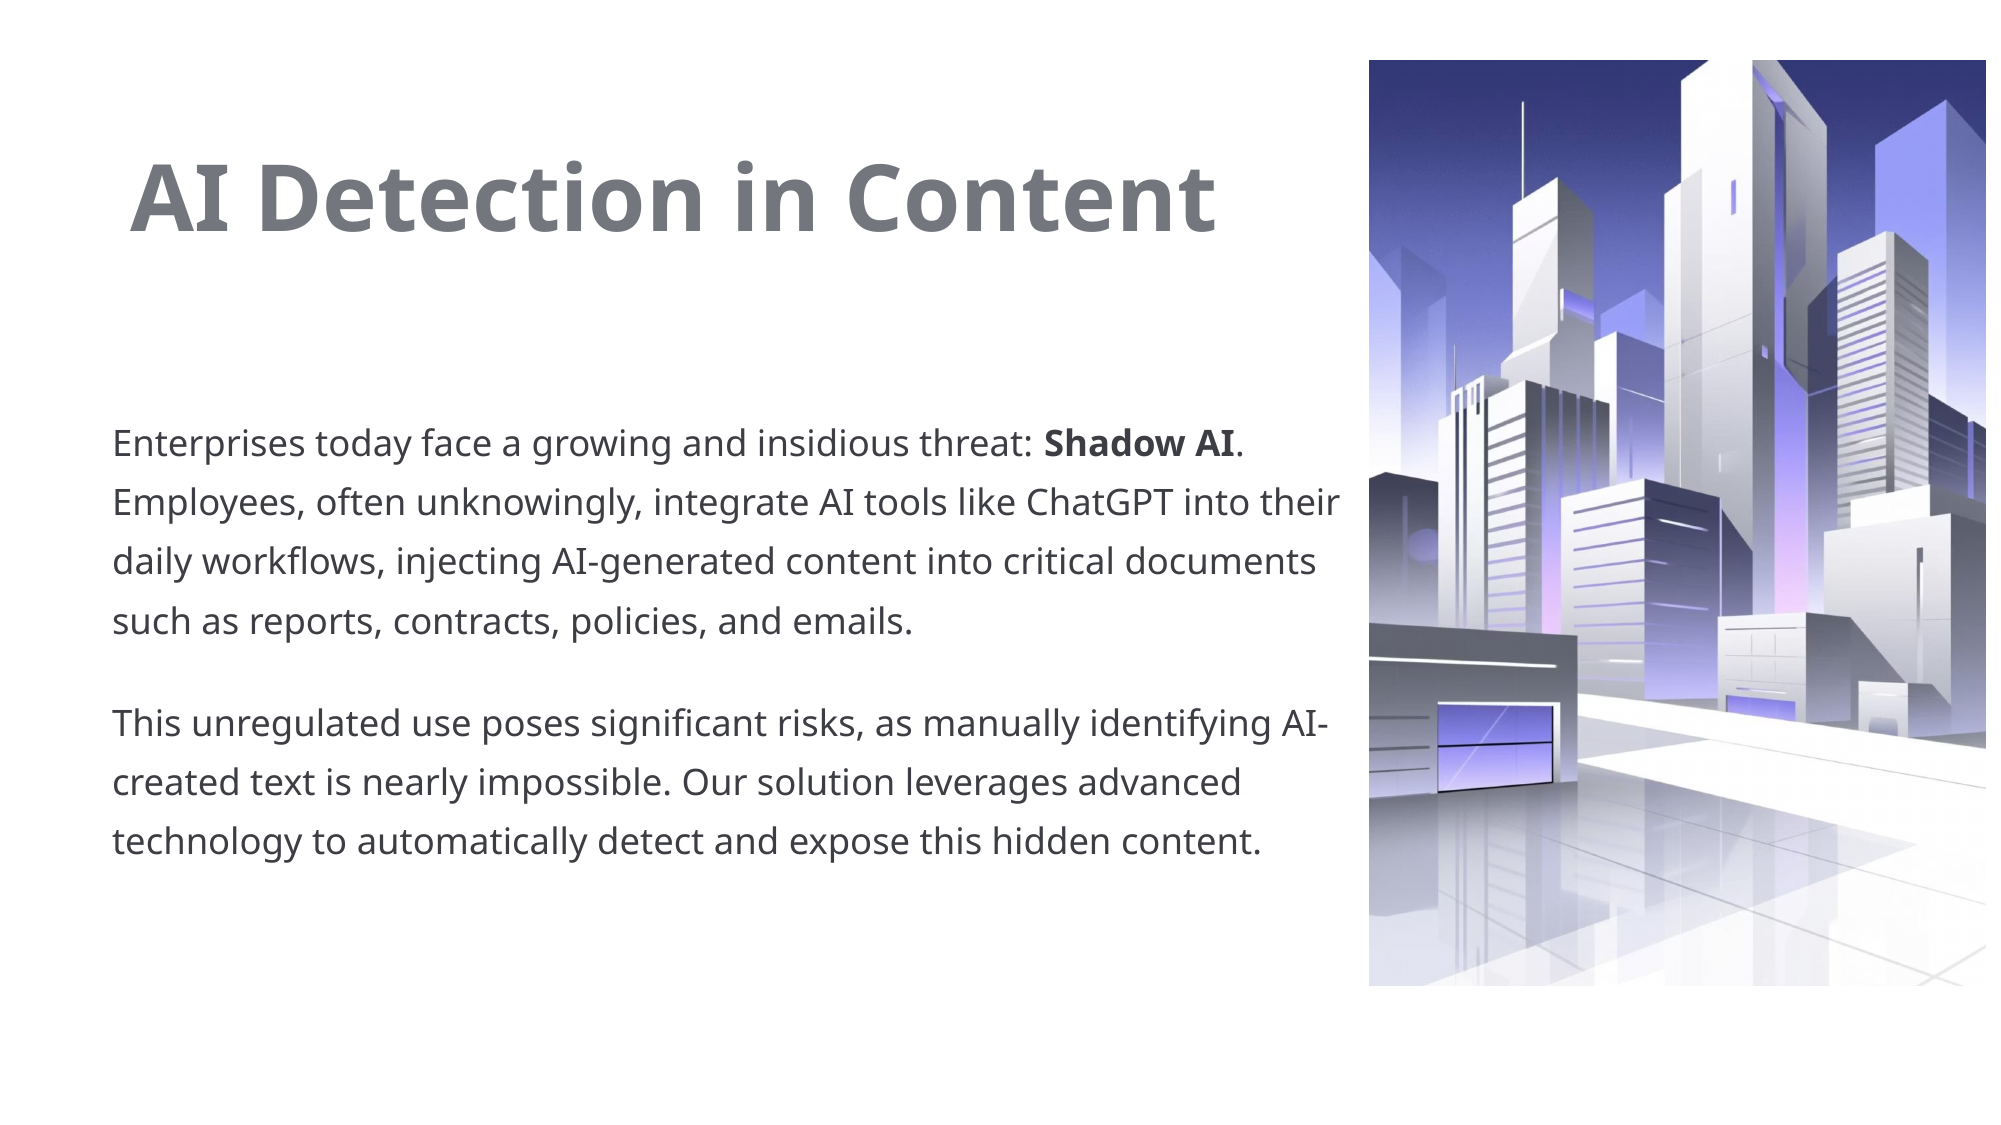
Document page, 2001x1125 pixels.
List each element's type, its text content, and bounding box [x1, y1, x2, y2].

picture [1369, 60, 1987, 986]
text_box AI Detection in Content [130, 134, 1279, 251]
text_box Enterprises today face a growing and insidious threat: Shadow AI. Employees, often unknowingly, integrate AI tools like ChatGPT into their daily workflows, injecting AI-generated content into critical documents such as reports, contracts, policies, and emails. [112, 403, 1352, 642]
text_box This unregulated use poses significant risks, as manually identifying AI-created text is nearly impossible. Our solution leverages advanced technology to automatically detect and expose this hidden content. [112, 683, 1352, 863]
